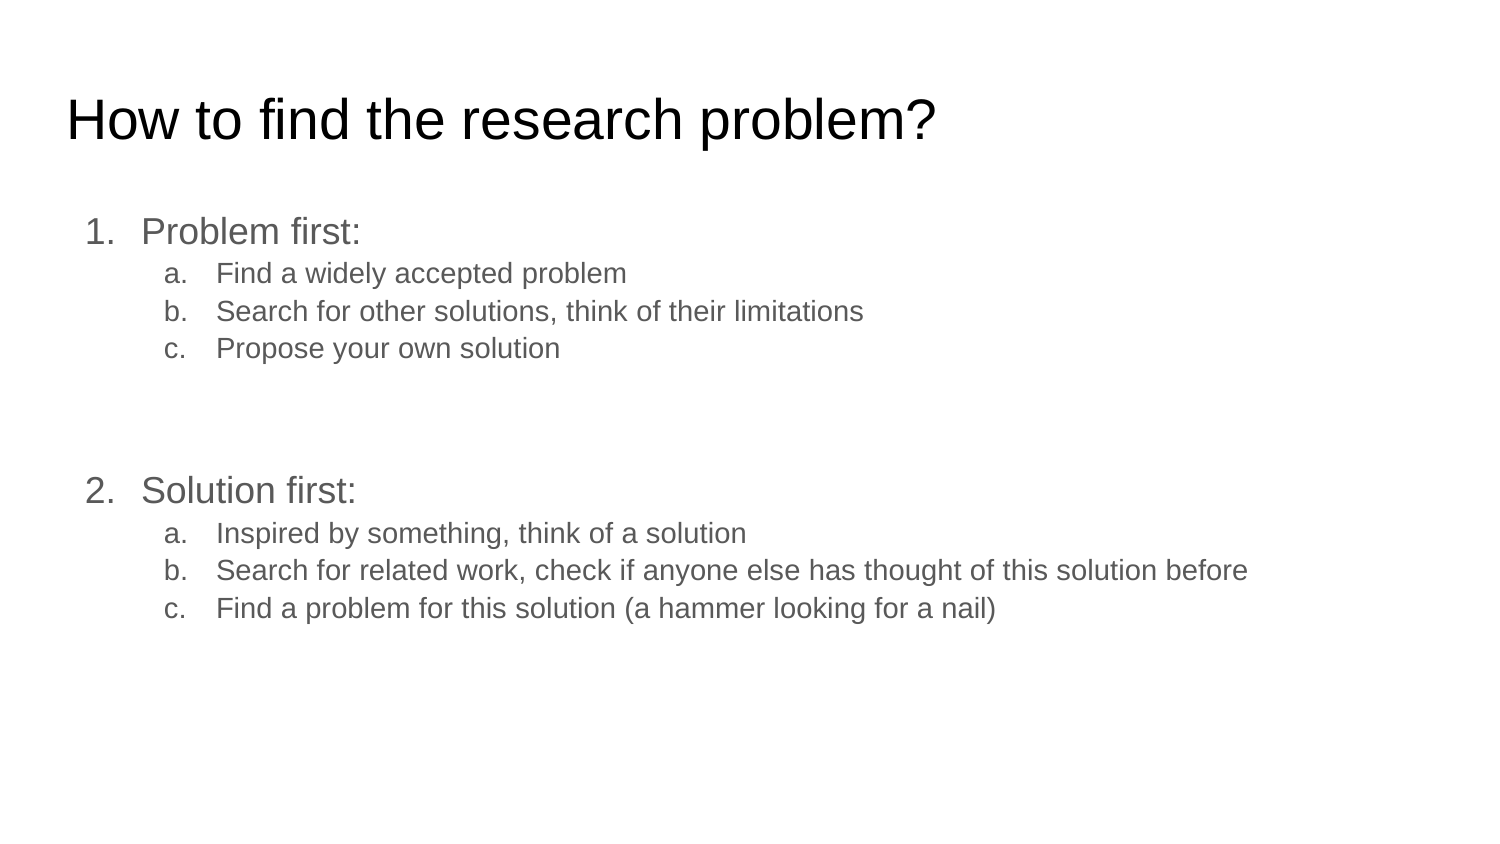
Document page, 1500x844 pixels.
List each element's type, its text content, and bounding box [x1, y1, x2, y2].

title How to find the research problem? [51, 72, 1449, 167]
list Problem first: Find a widely accepted problem Search for other solutions, think of their limitations Propose your own solution Solution first: Inspired by something, think of a solution Search for related work, check if anyone else has thought of this solution before Find a problem for this solution (a hammer looking for a nail) [51, 189, 1449, 750]
